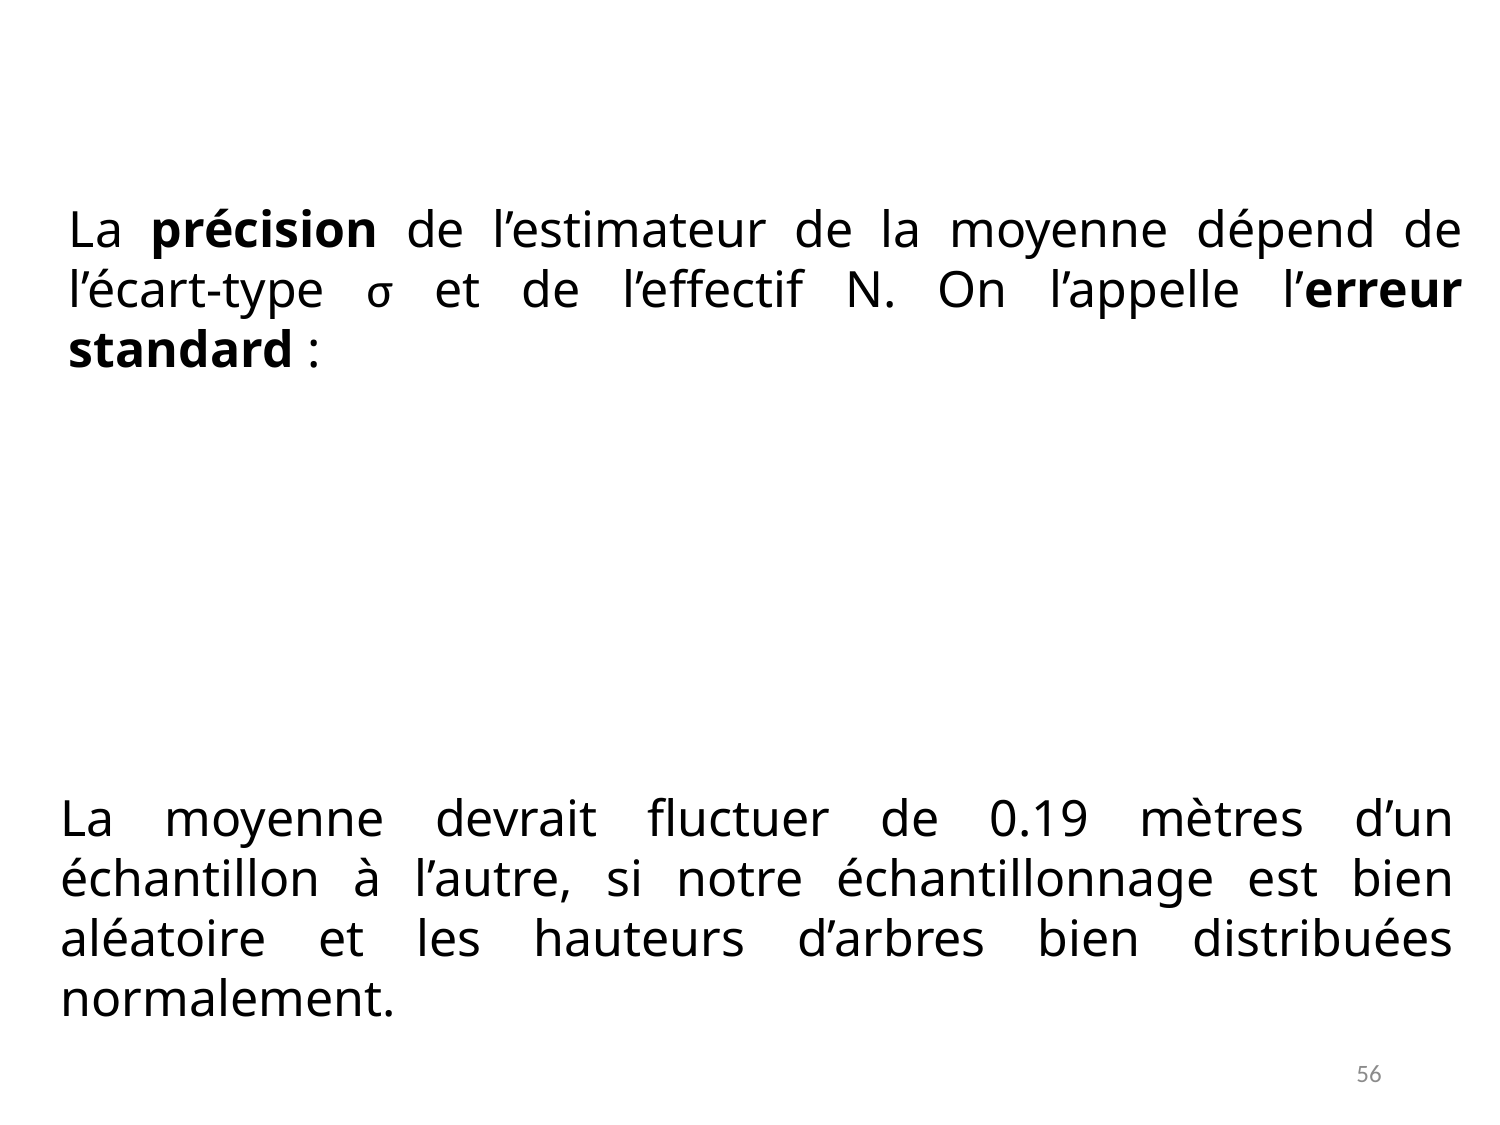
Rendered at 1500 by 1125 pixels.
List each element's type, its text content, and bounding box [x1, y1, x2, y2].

text_box La précision de l’estimateur de la moyenne dépend de l’écart-type σ et de l’effectif N. On l’appelle l’erreur standard : [54, 190, 1479, 445]
text_box La moyenne devrait fluctuer de 0.19 mètres d’un échantillon à l’autre, si notre échantillonnage est bien aléatoire et les hauteurs d’arbres bien distribuées normalement. [45, 778, 1470, 1034]
slide_number 56 [1059, 1042, 1397, 1103]
